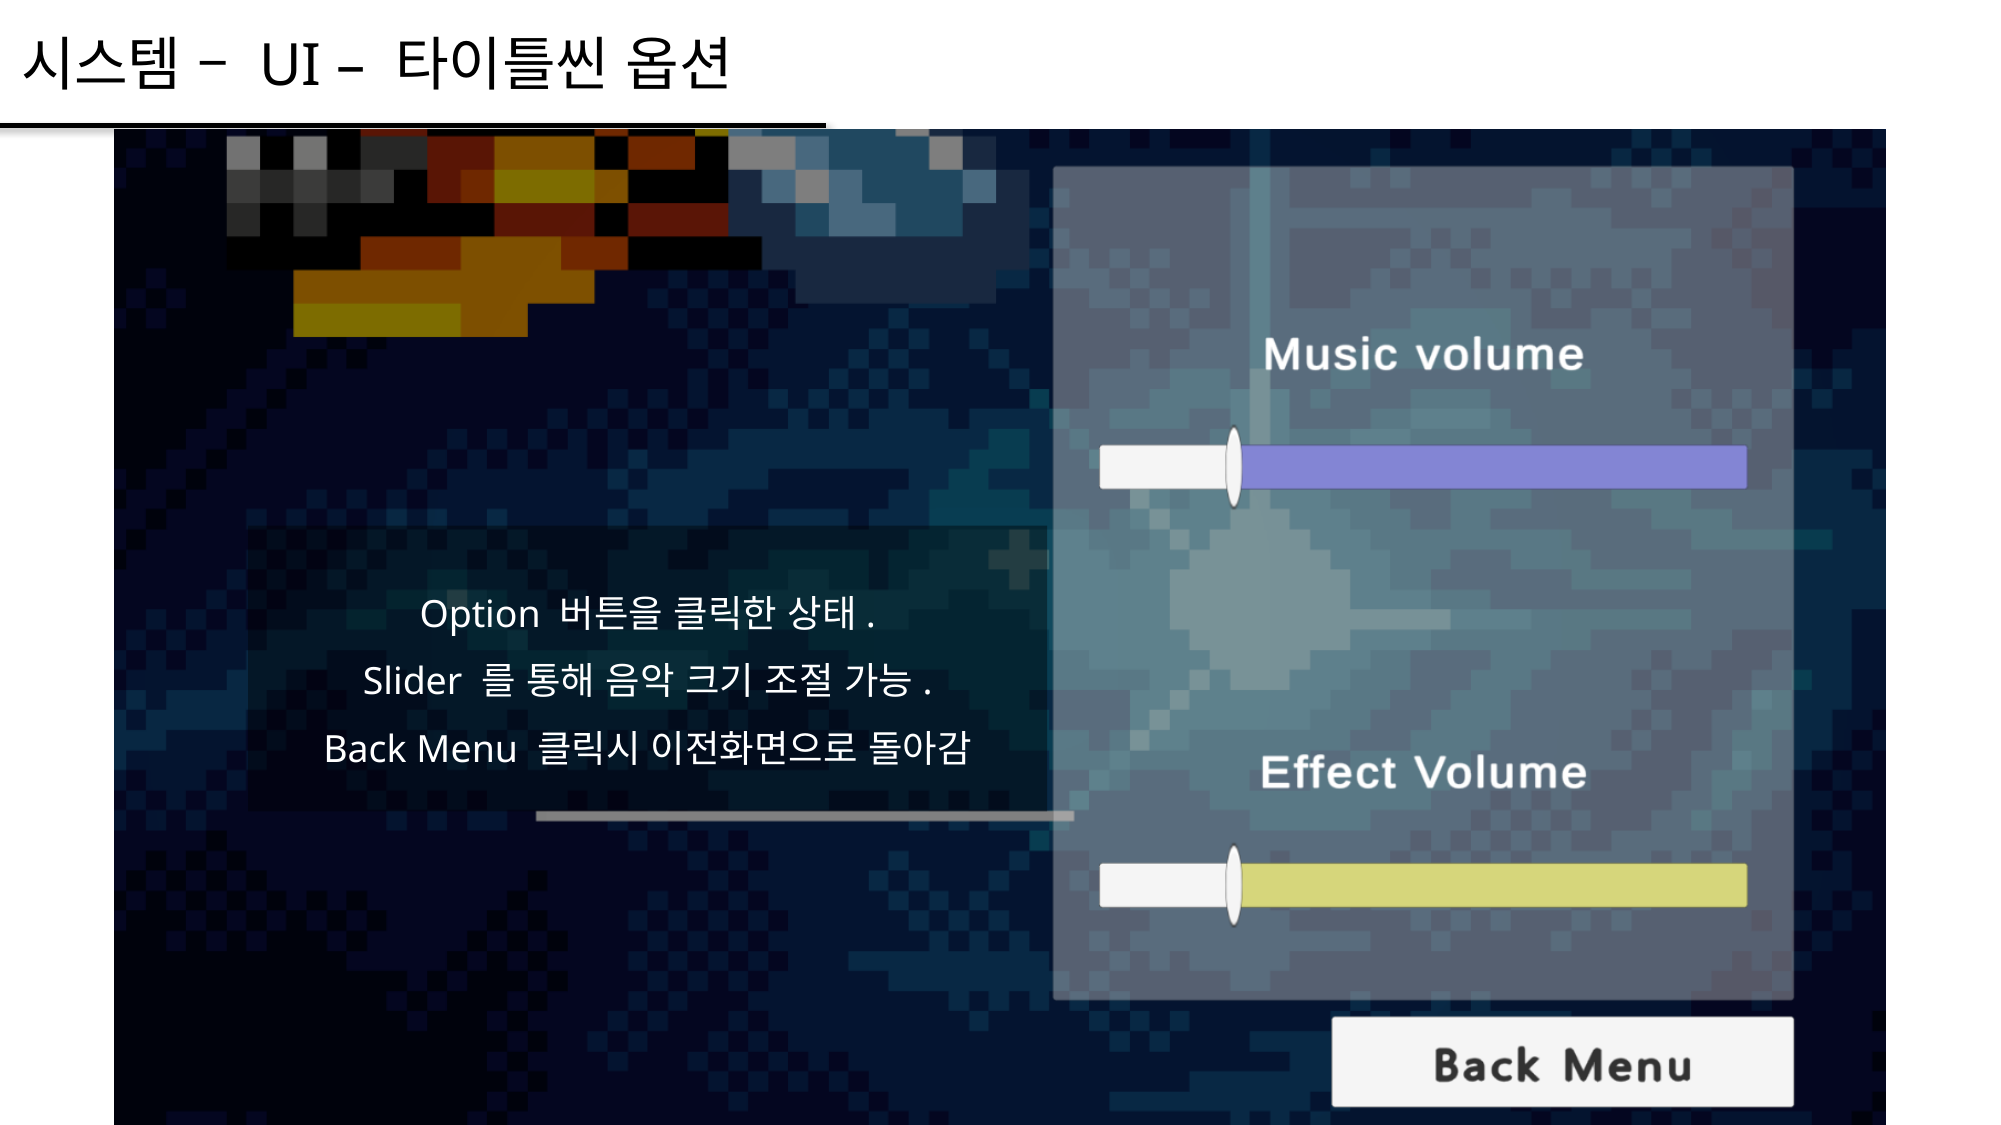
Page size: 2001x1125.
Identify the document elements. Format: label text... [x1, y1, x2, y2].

title 시스템 – UI – 타이틀씬 옵션 [6, 8, 1731, 126]
picture [114, 129, 1886, 1125]
